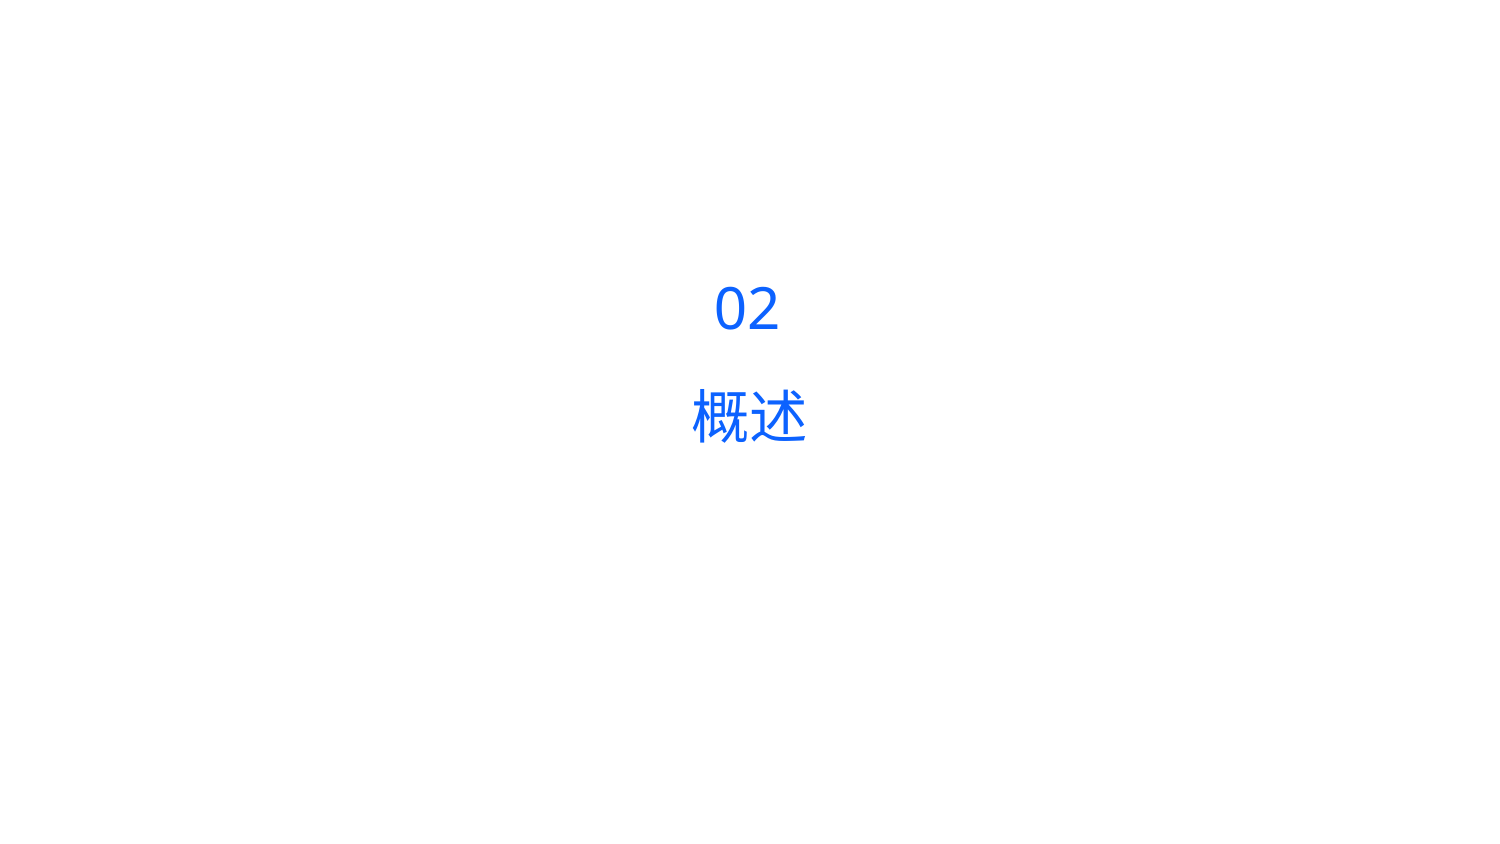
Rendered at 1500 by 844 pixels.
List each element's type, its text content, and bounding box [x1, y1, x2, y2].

text_box 概述 [452, 353, 1047, 457]
text_box 02 [702, 244, 798, 347]
